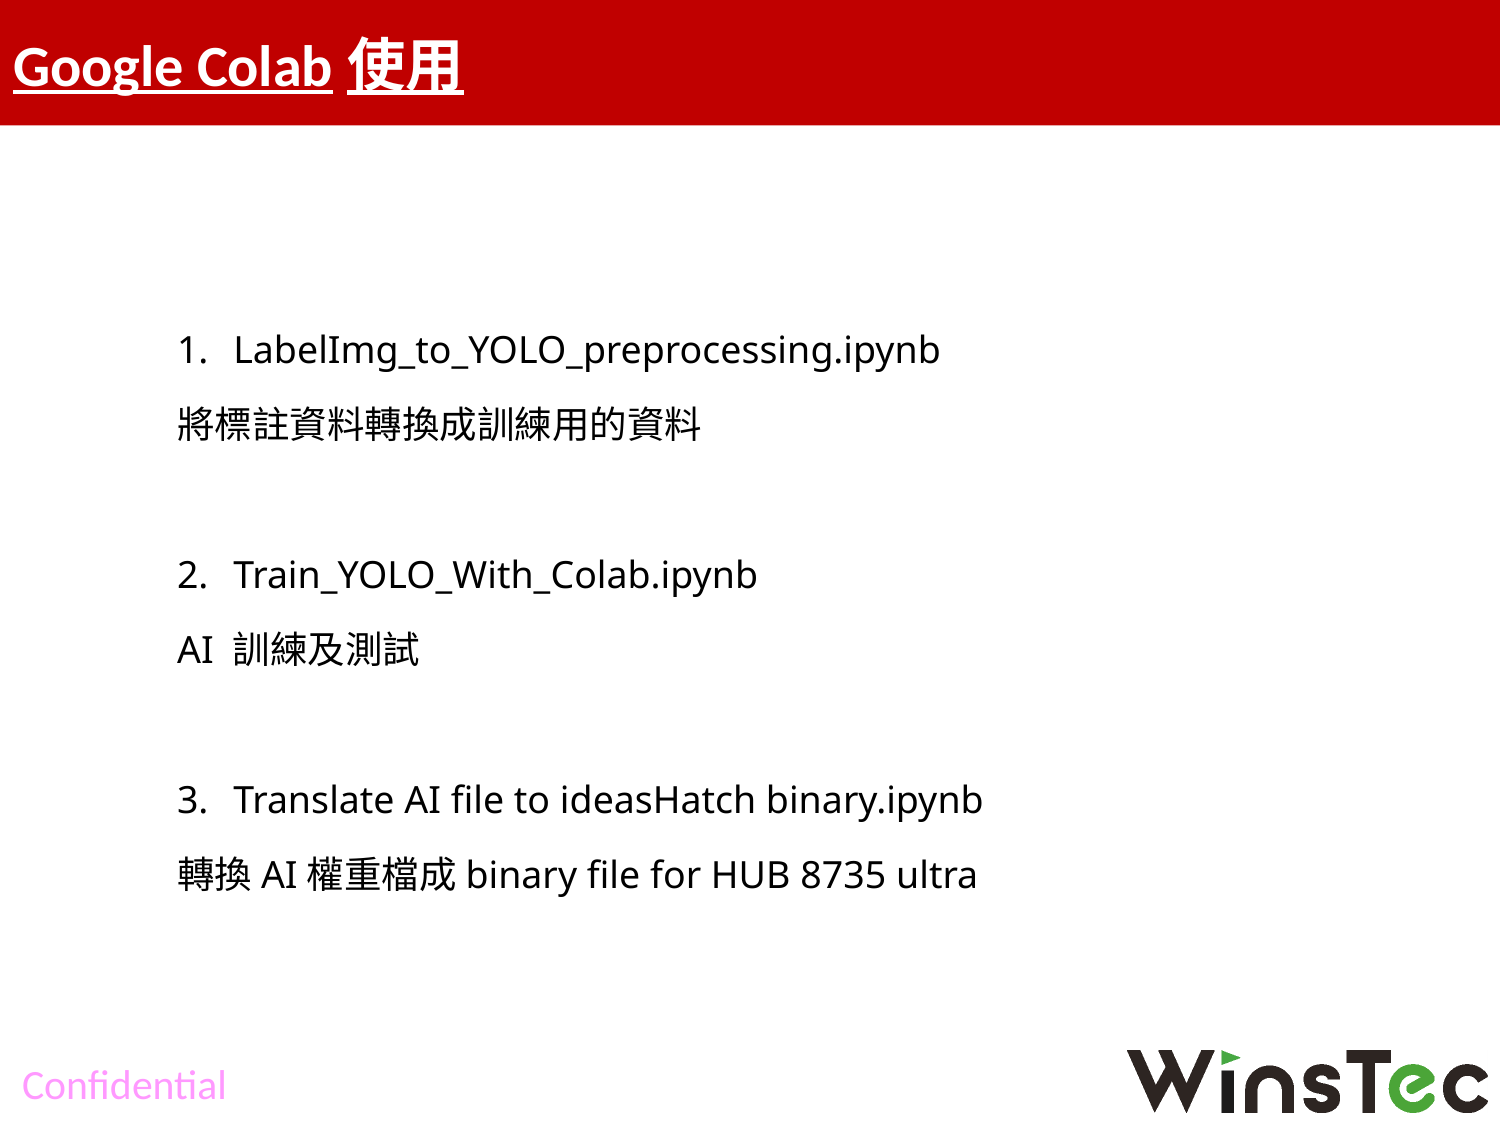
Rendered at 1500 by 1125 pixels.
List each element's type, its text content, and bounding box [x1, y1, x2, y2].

text_box Confidential [0, 1050, 243, 1116]
text_box Google Colab使用 [0, 0, 1500, 127]
picture [1127, 1049, 1489, 1113]
text_box LabelImg_to_YOLO_preprocessing.ipynb 將標註資料轉換成訓練用的資料 Train_YOLO_With_Colab.ipynb AI 訓練及測試 Translate AI file to ideasHatch binary.ipynb 轉換AI權重檔成binary file for HUB 8735 ultra [162, 258, 1450, 1038]
text_box [137, 233, 1425, 1013]
